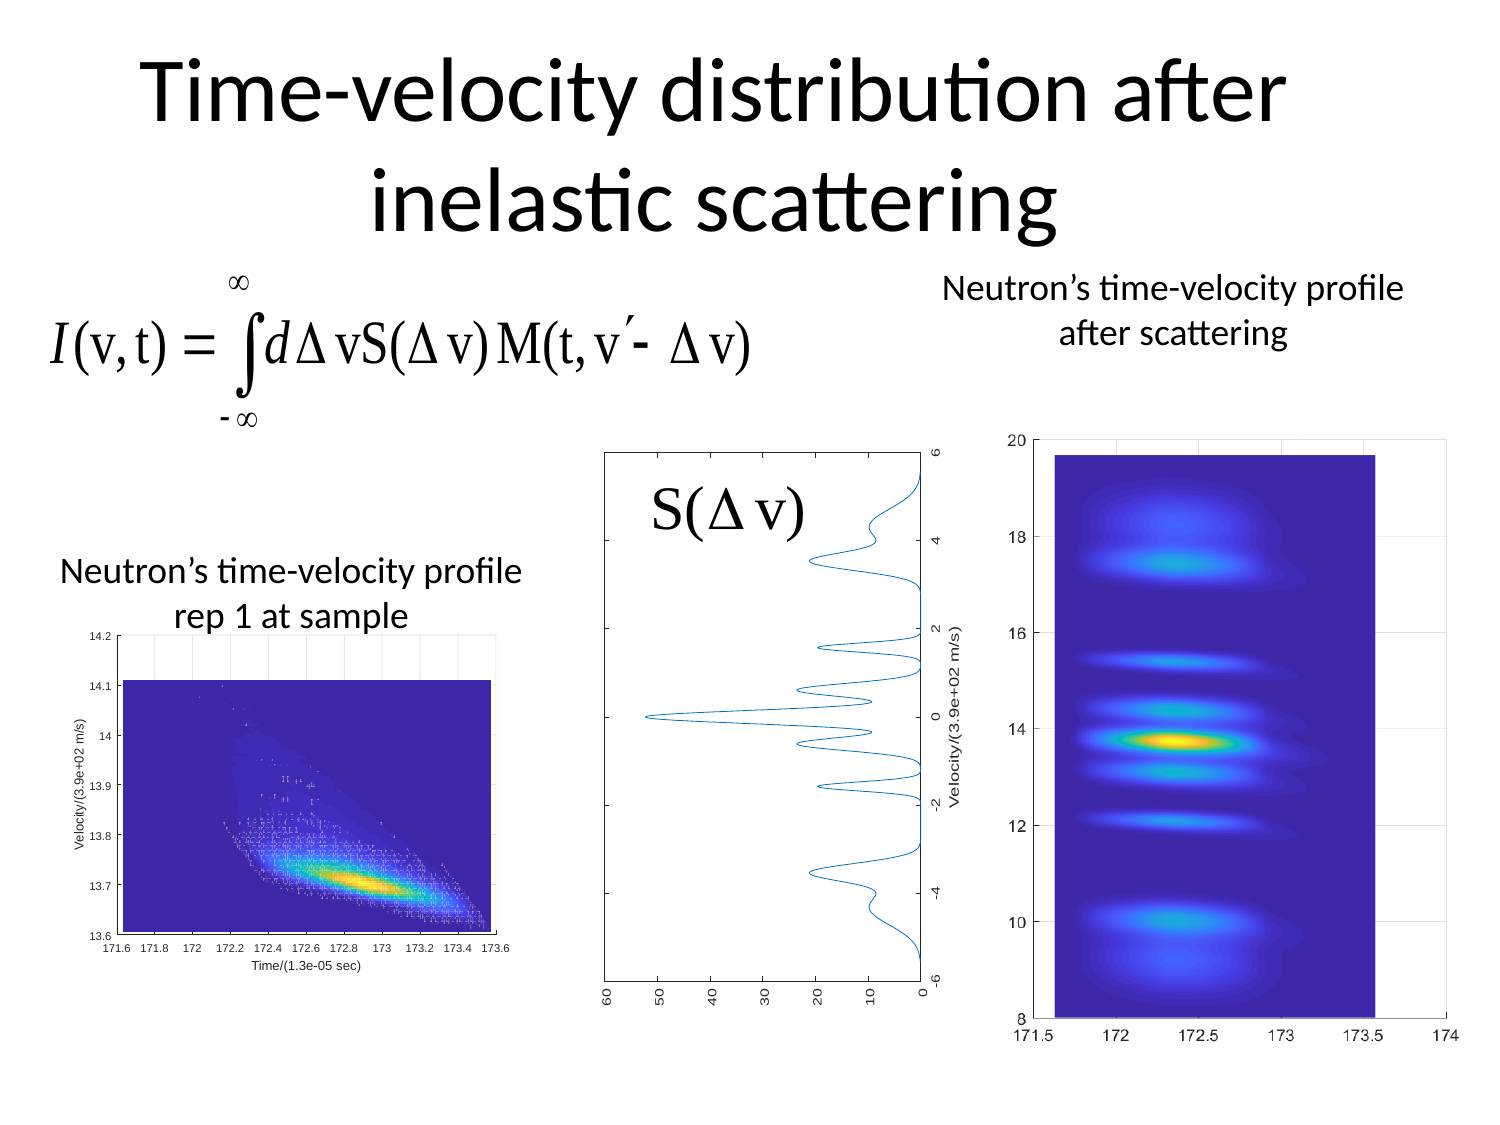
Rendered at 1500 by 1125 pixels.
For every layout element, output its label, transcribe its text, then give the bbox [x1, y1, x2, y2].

picture [52, 385, 1495, 1095]
text_box Neutron’s time-velocity profile rep 1 at sample [45, 538, 424, 644]
title Time-velocity distribution after inelastic scattering [77, 19, 1352, 261]
text_box Neutron’s time-velocity profile after scattering [927, 255, 1421, 361]
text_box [41, 255, 762, 441]
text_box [643, 471, 820, 556]
